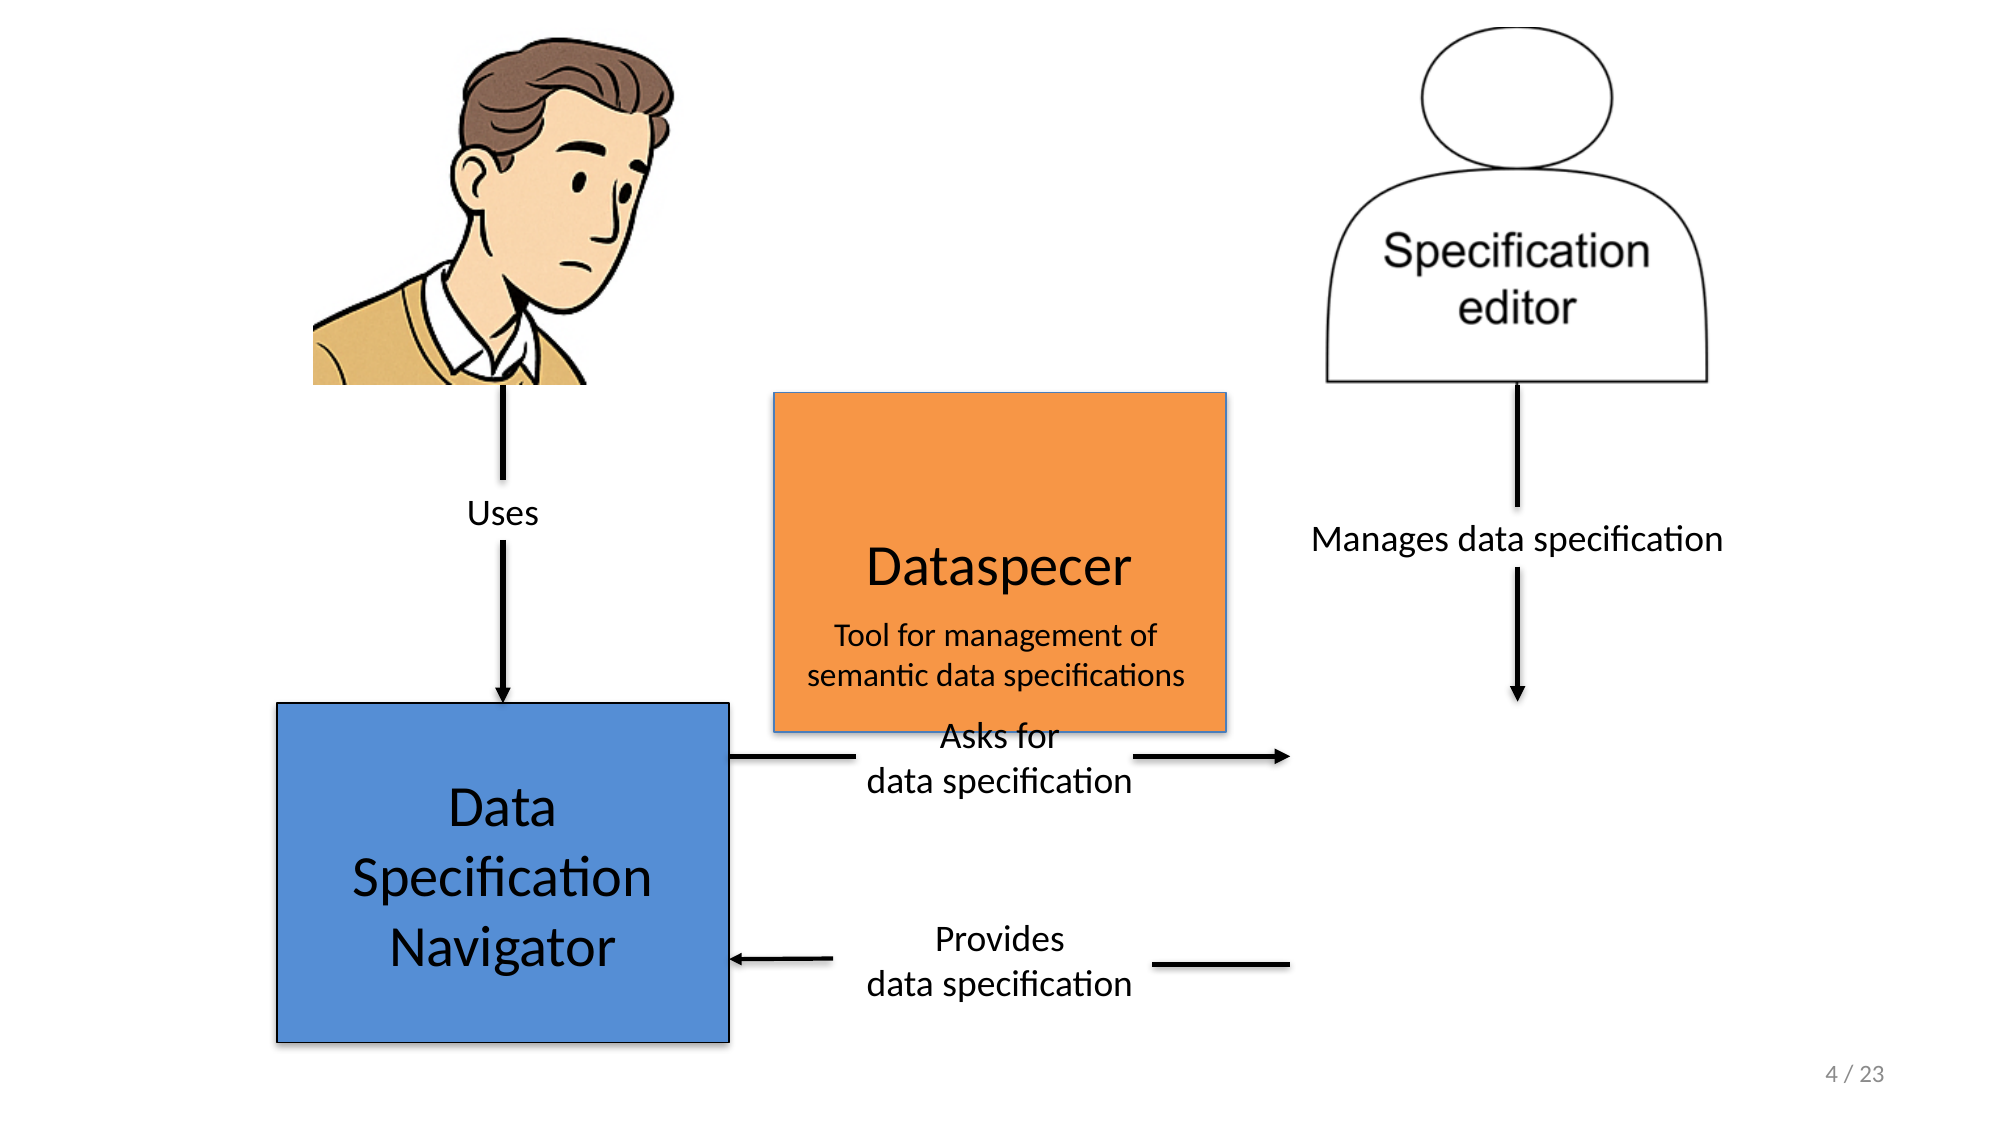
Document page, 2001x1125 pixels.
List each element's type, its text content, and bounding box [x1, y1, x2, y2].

text_box Uses [286, 480, 720, 540]
slide_number 4 / 23 [1433, 1042, 1900, 1103]
text_box Dataspecer [773, 392, 1227, 733]
picture [1323, 26, 1712, 386]
text_box Tool for management of semantic data specifications [789, 605, 1204, 701]
text_box Data Specification Navigator [276, 702, 730, 1043]
text_box Manages data specification [1292, 506, 1744, 567]
text_box Asks for data specification [833, 703, 1167, 808]
picture [312, 26, 693, 386]
text_box Provides data specification [833, 906, 1167, 1011]
